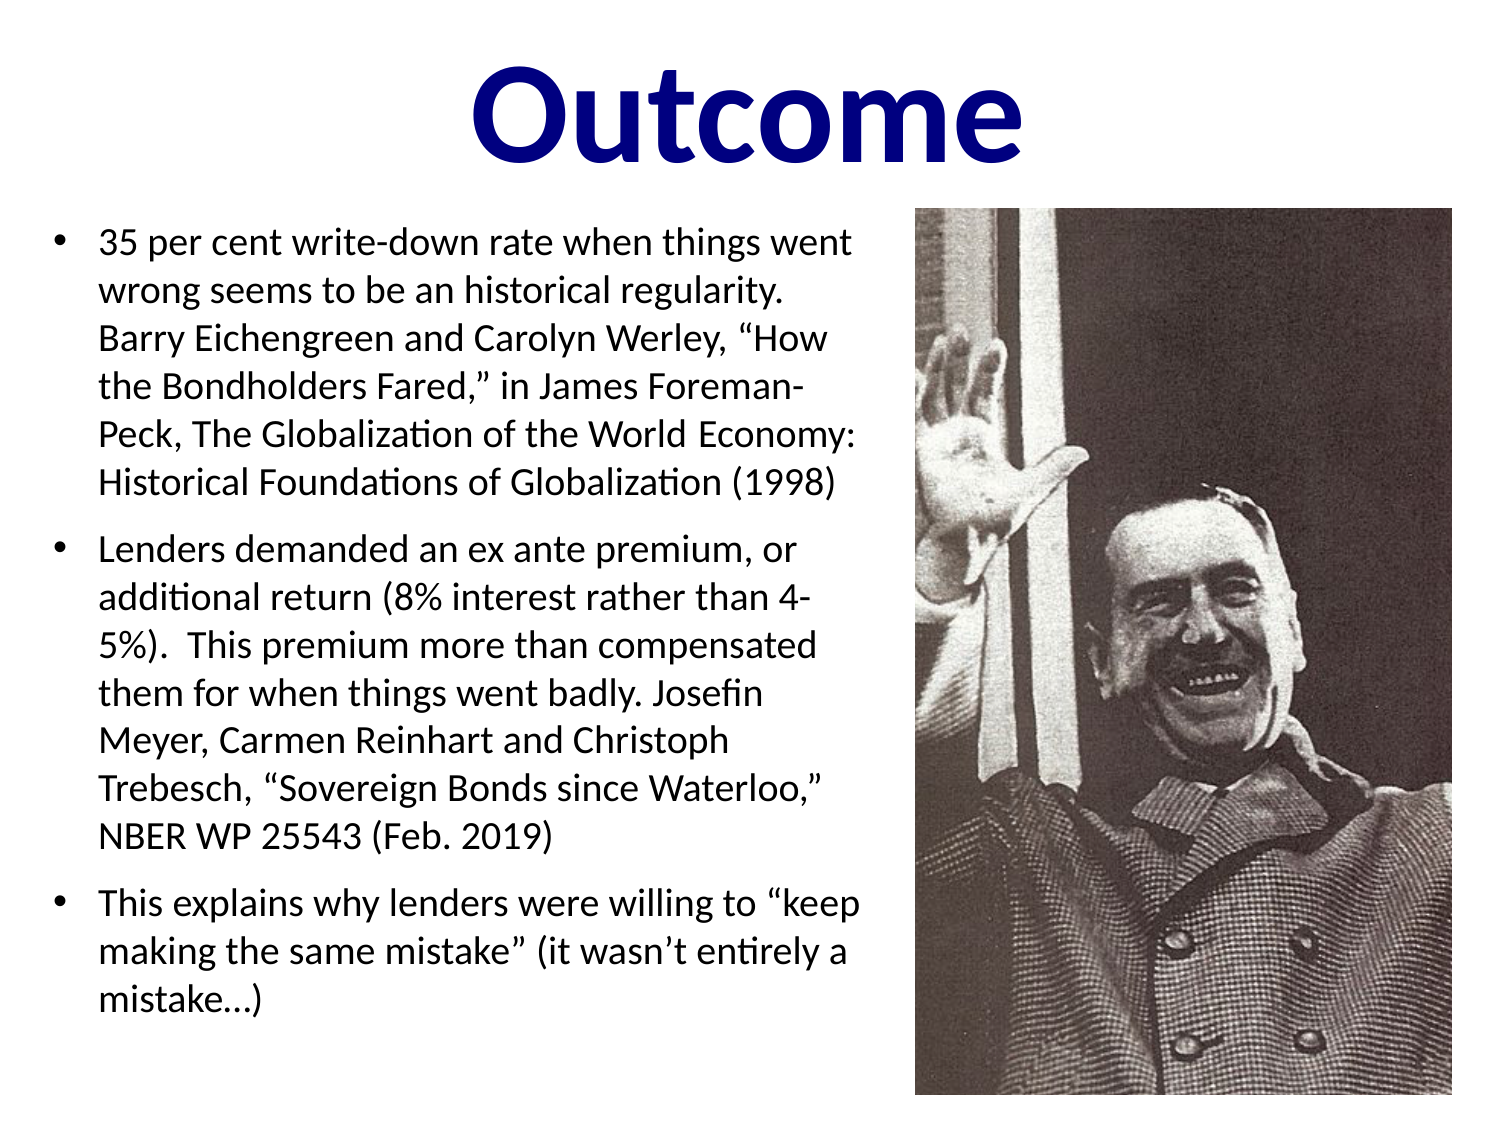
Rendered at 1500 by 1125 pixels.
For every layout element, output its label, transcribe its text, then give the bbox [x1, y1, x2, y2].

picture [915, 208, 1452, 1095]
title Outcome [44, 0, 1453, 209]
list 35 per cent write-down rate when things went wrong seems to be an historical regularity. Barry Eichengreen and Carolyn Werley, “How the Bondholders Fared,” in James Foreman-Peck, The Globalization of the World Economy: Historical Foundations of Globalization (1998) Lenders demanded an ex ante premium, or additional return (8% interest rather than 4-5%). This premium more than compensated them for when things went badly. Josefin Meyer, Carmen Reinhart and Christoph Trebesch, “Sovereign Bonds since Waterloo,” NBER WP 25543 (Feb. 2019) This explains why lenders were willing to “keep making the same mistake” (it wasn’t entirely a mistake…) [44, 207, 874, 1096]
